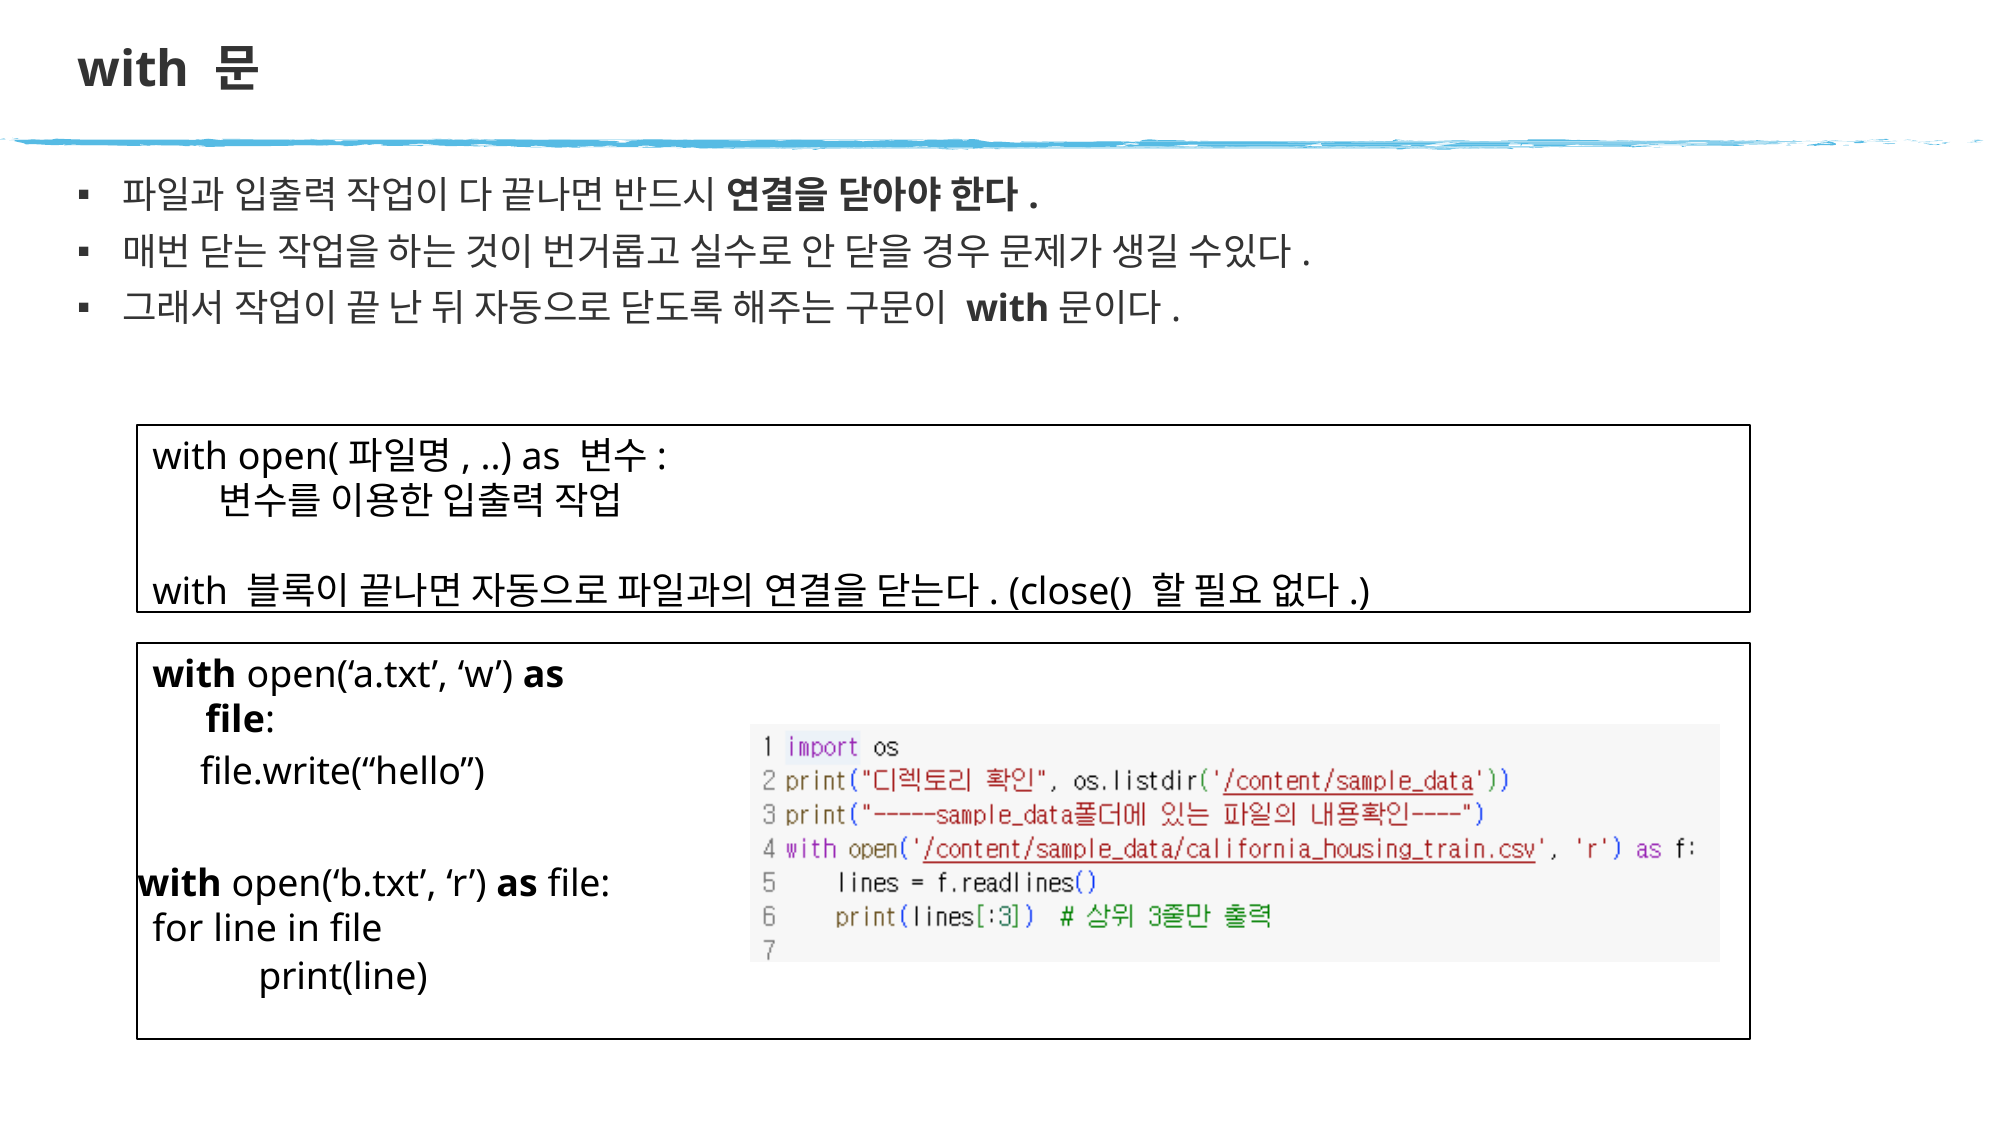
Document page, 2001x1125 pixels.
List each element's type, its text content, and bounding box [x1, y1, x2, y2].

title with 문 [75, 34, 1700, 225]
text_box with open(파일명, ..) as 변수: 변수를 이용한 입출력 작업 with 블록이 끝나면 자동으로 파일과의 연결을 닫는다. (close() 할 필요 없다.) [137, 424, 1750, 612]
text_box with open(‘a.txt’, ‘w’) as file: file.write(“hello”) with open(‘b.txt’, ‘r’) as file: for line in file [137, 643, 1750, 1039]
picture [749, 724, 1720, 963]
text_box 파일과 입출력 작업이 다 끝나면 반드시 연결을 닫아야 한다. 매번 닫는 작업을 하는 것이 번거롭고 실수로 안 닫을 경우 문제가 생길 수있다. 그래서 작업이 끝 난 뒤 자동으로 닫도록 해주는 구문이 with문이다. [75, 159, 1899, 329]
